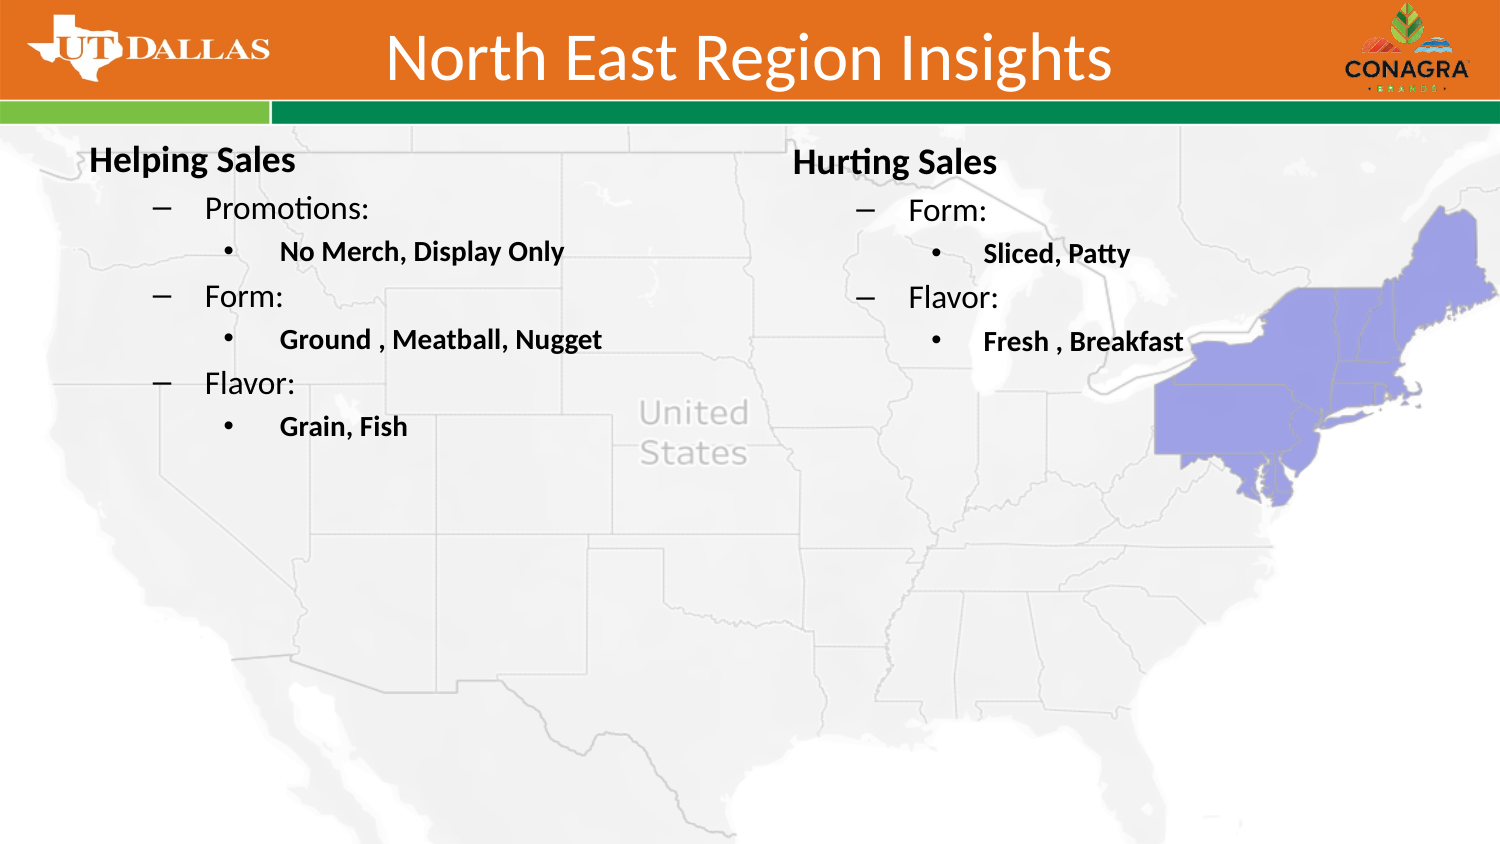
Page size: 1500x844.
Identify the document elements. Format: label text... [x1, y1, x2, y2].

picture [0, 0, 1500, 844]
title North East Region Insights [131, 0, 1368, 107]
